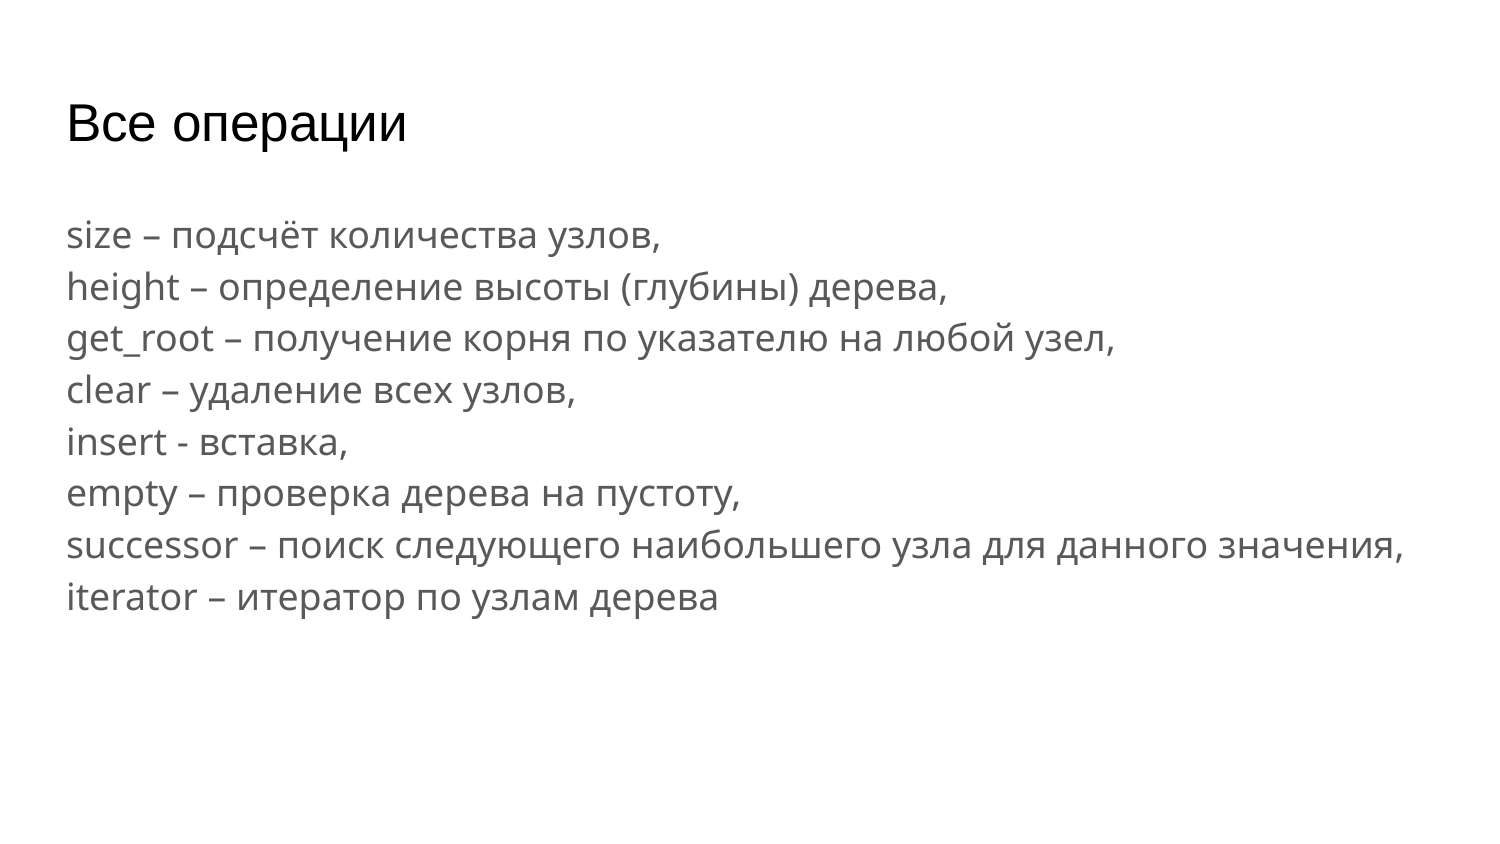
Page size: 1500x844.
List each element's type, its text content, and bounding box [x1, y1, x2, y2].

list size – подсчёт количества узлов, height – определение высоты (глубины) дерева, get_root – получение корня по указателю на любой узел, clear – удаление всех узлов, insert - вставка, empty – проверка дерева на пустоту, successor – поиск следующего наибольшего узла для данного значения, iterator – итератор по узлам дерева [51, 189, 1449, 750]
title Все операции [51, 72, 1449, 167]
